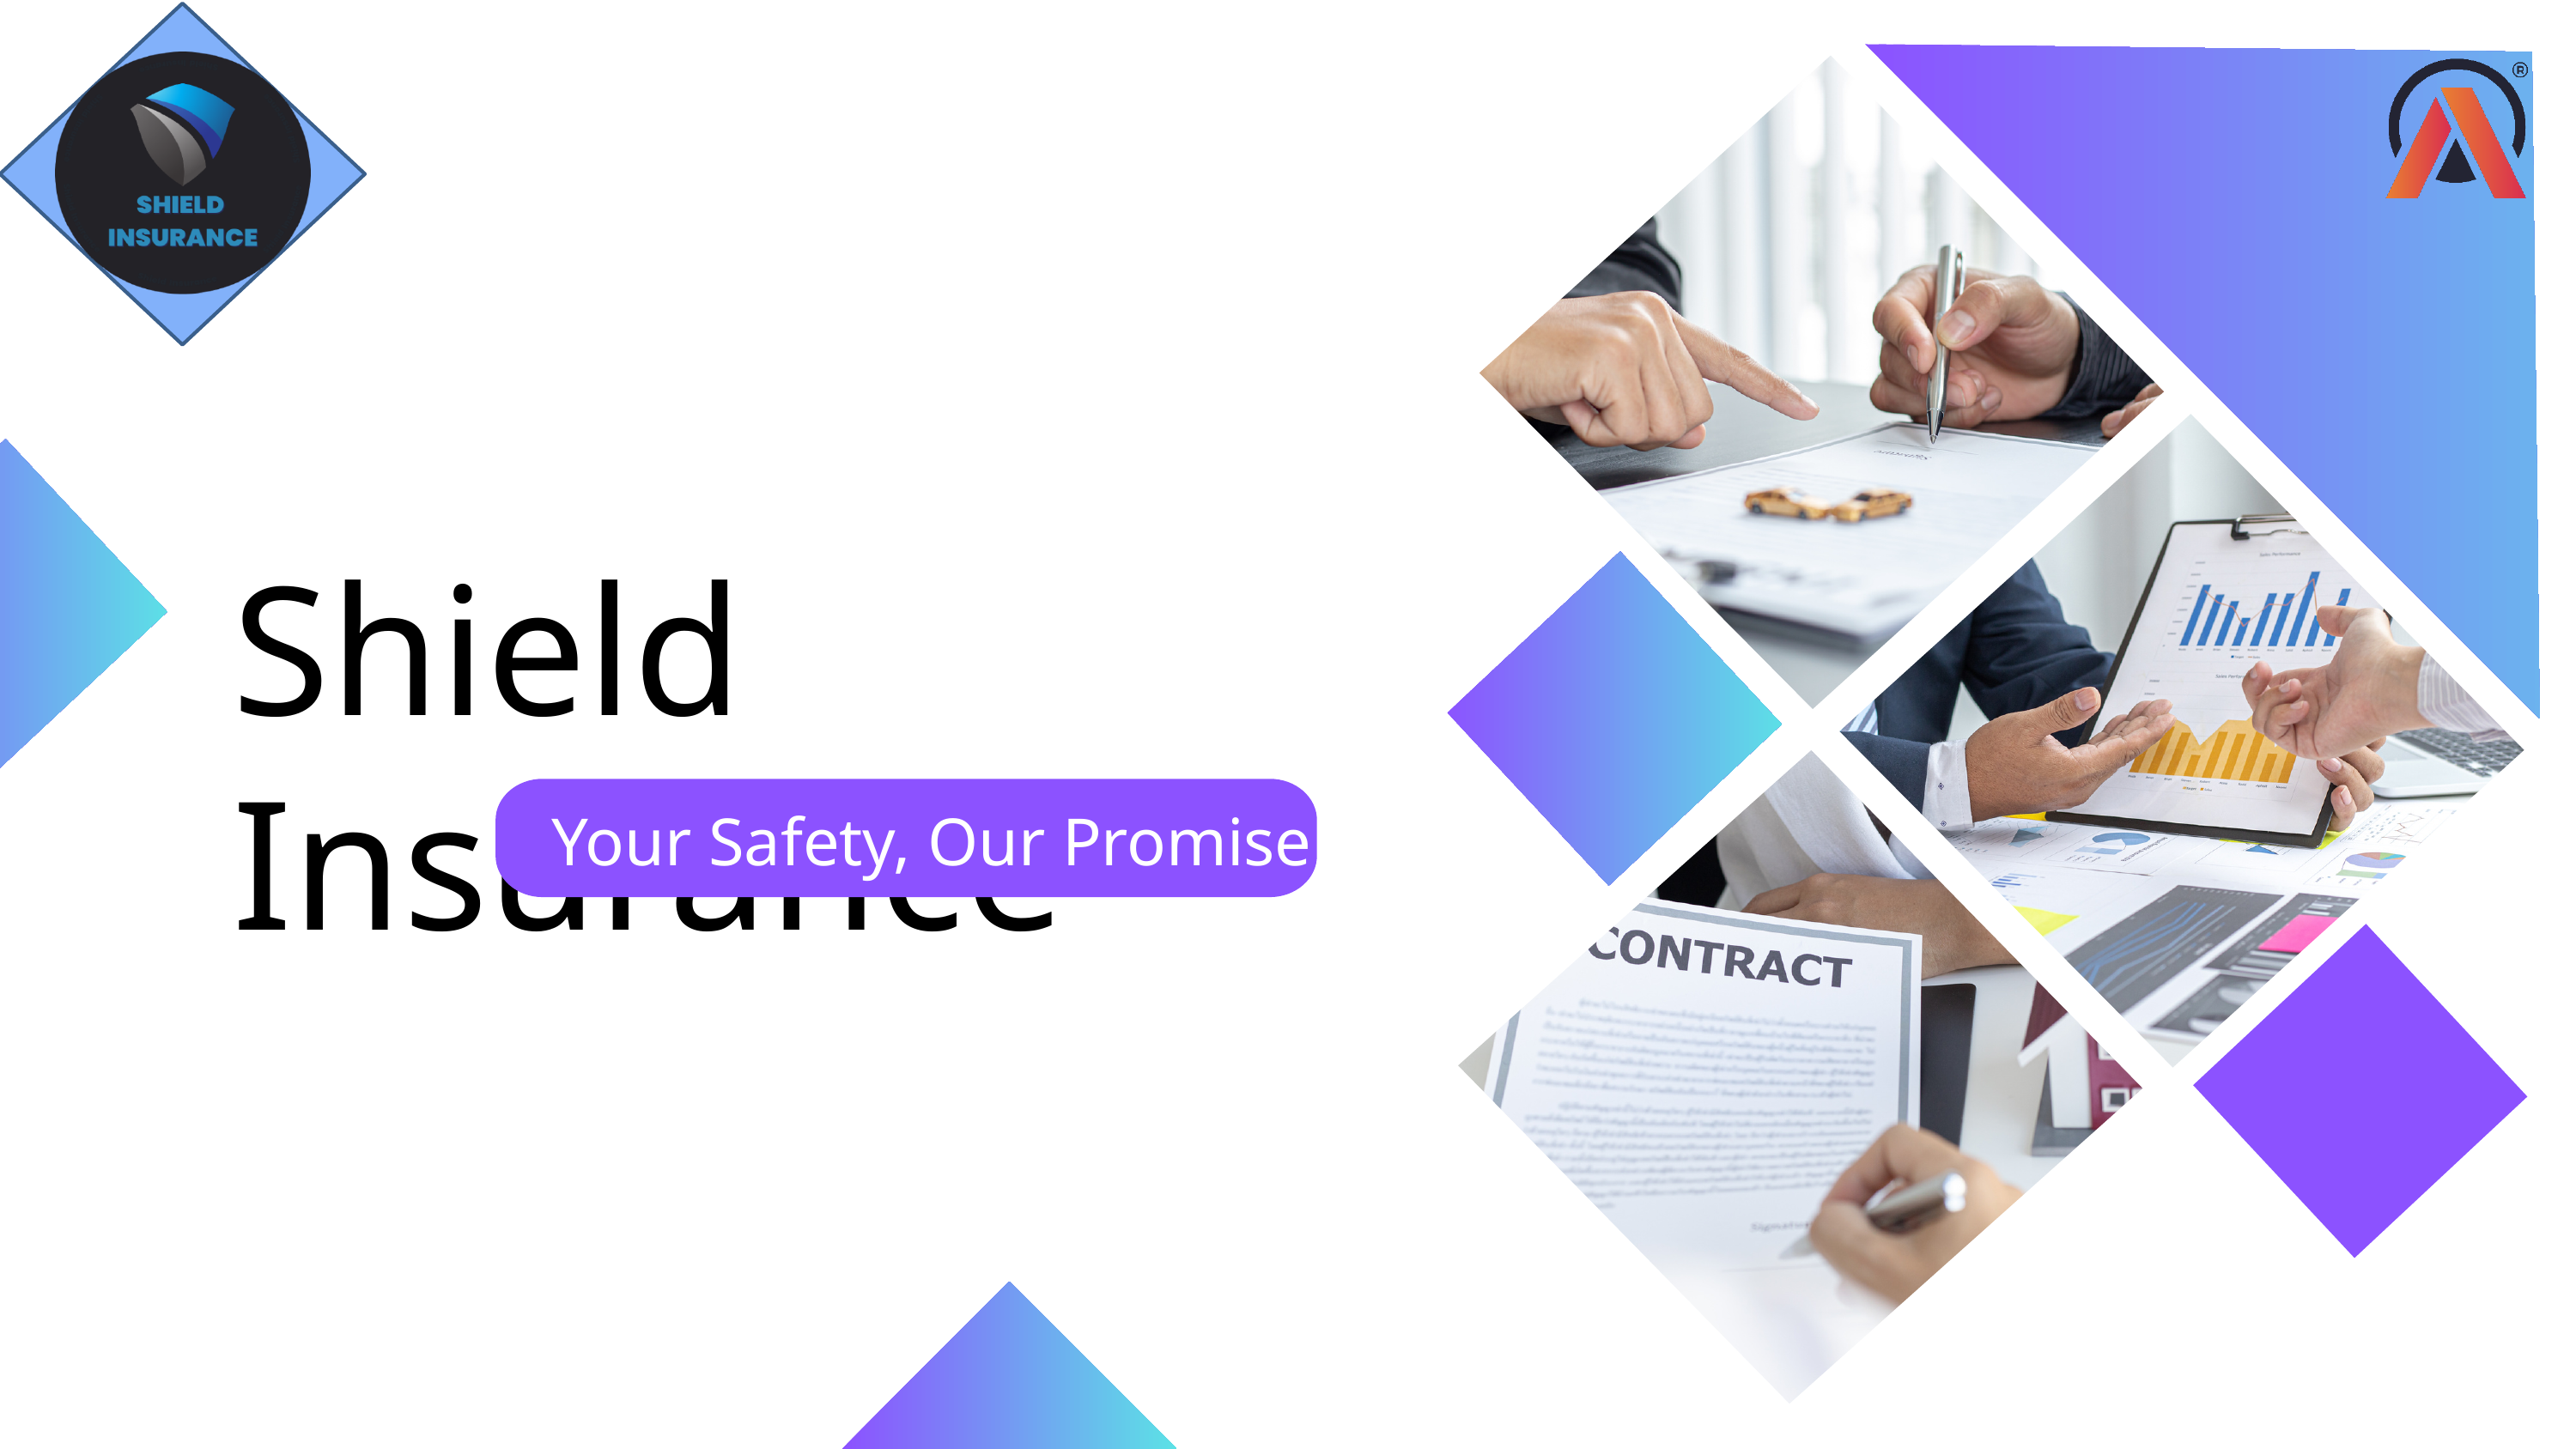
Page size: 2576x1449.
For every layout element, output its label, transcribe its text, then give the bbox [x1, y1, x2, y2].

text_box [1890, 0, 2576, 450]
picture [2383, 55, 2532, 201]
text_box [1479, 55, 2165, 710]
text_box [495, 778, 1340, 898]
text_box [1447, 550, 1783, 886]
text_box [2192, 923, 2528, 1258]
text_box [1838, 413, 2524, 1068]
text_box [0, 3, 366, 345]
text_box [0, 439, 167, 773]
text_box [841, 1281, 1177, 1449]
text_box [1457, 749, 2143, 1404]
text_box Shield Insurance [232, 537, 1474, 966]
